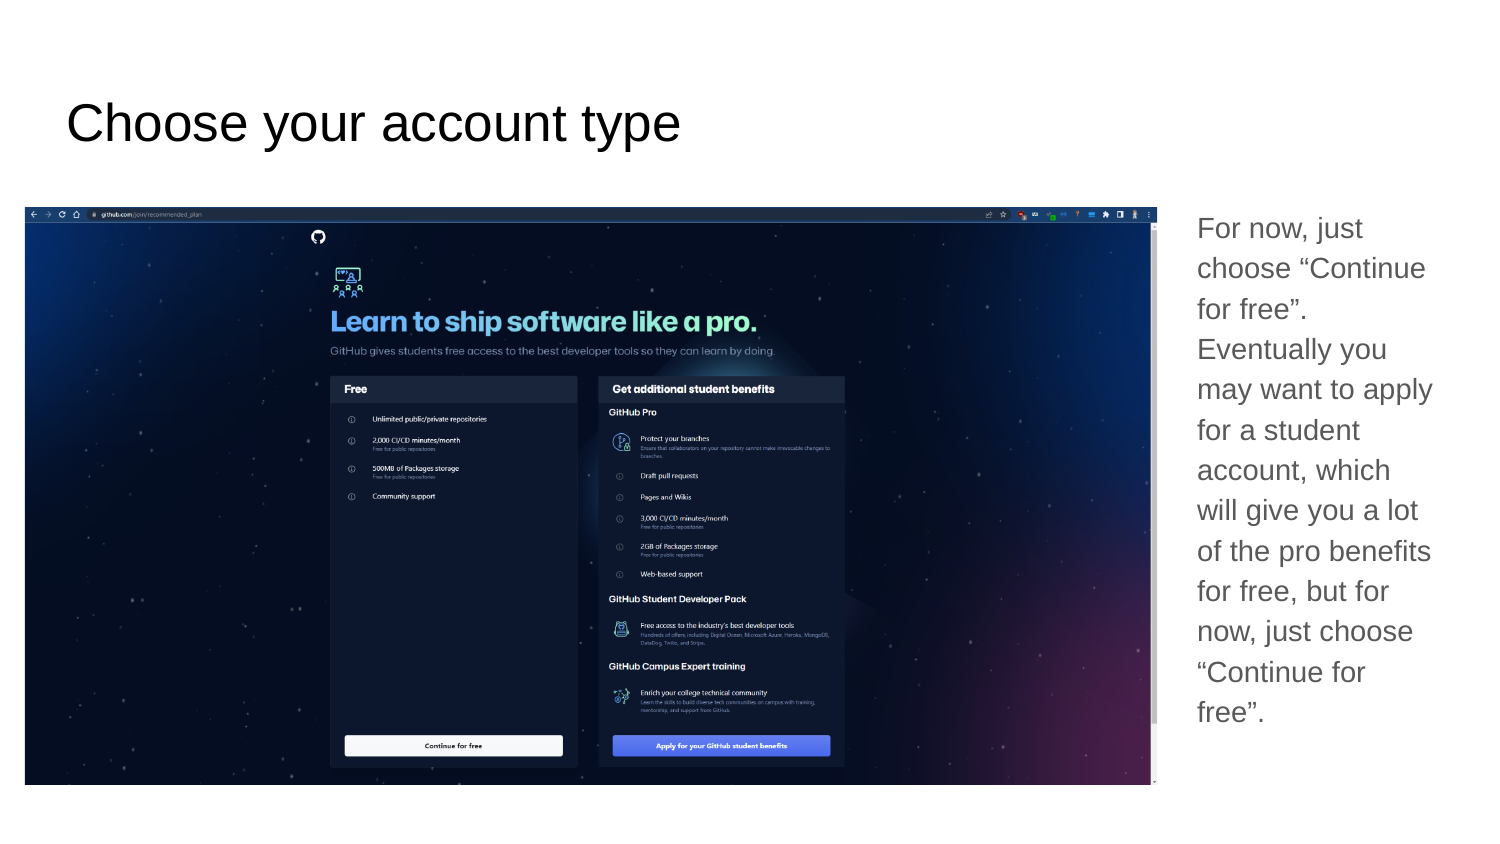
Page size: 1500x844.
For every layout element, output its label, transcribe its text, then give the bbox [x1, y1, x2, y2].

list For now, just choose “Continue for free”. Eventually you may want to apply for a student account, which will give you a lot of the pro benefits for free, but for now, just choose “Continue for free”. [1182, 189, 1449, 750]
picture [24, 206, 1158, 785]
title Choose your account type [51, 72, 1449, 167]
